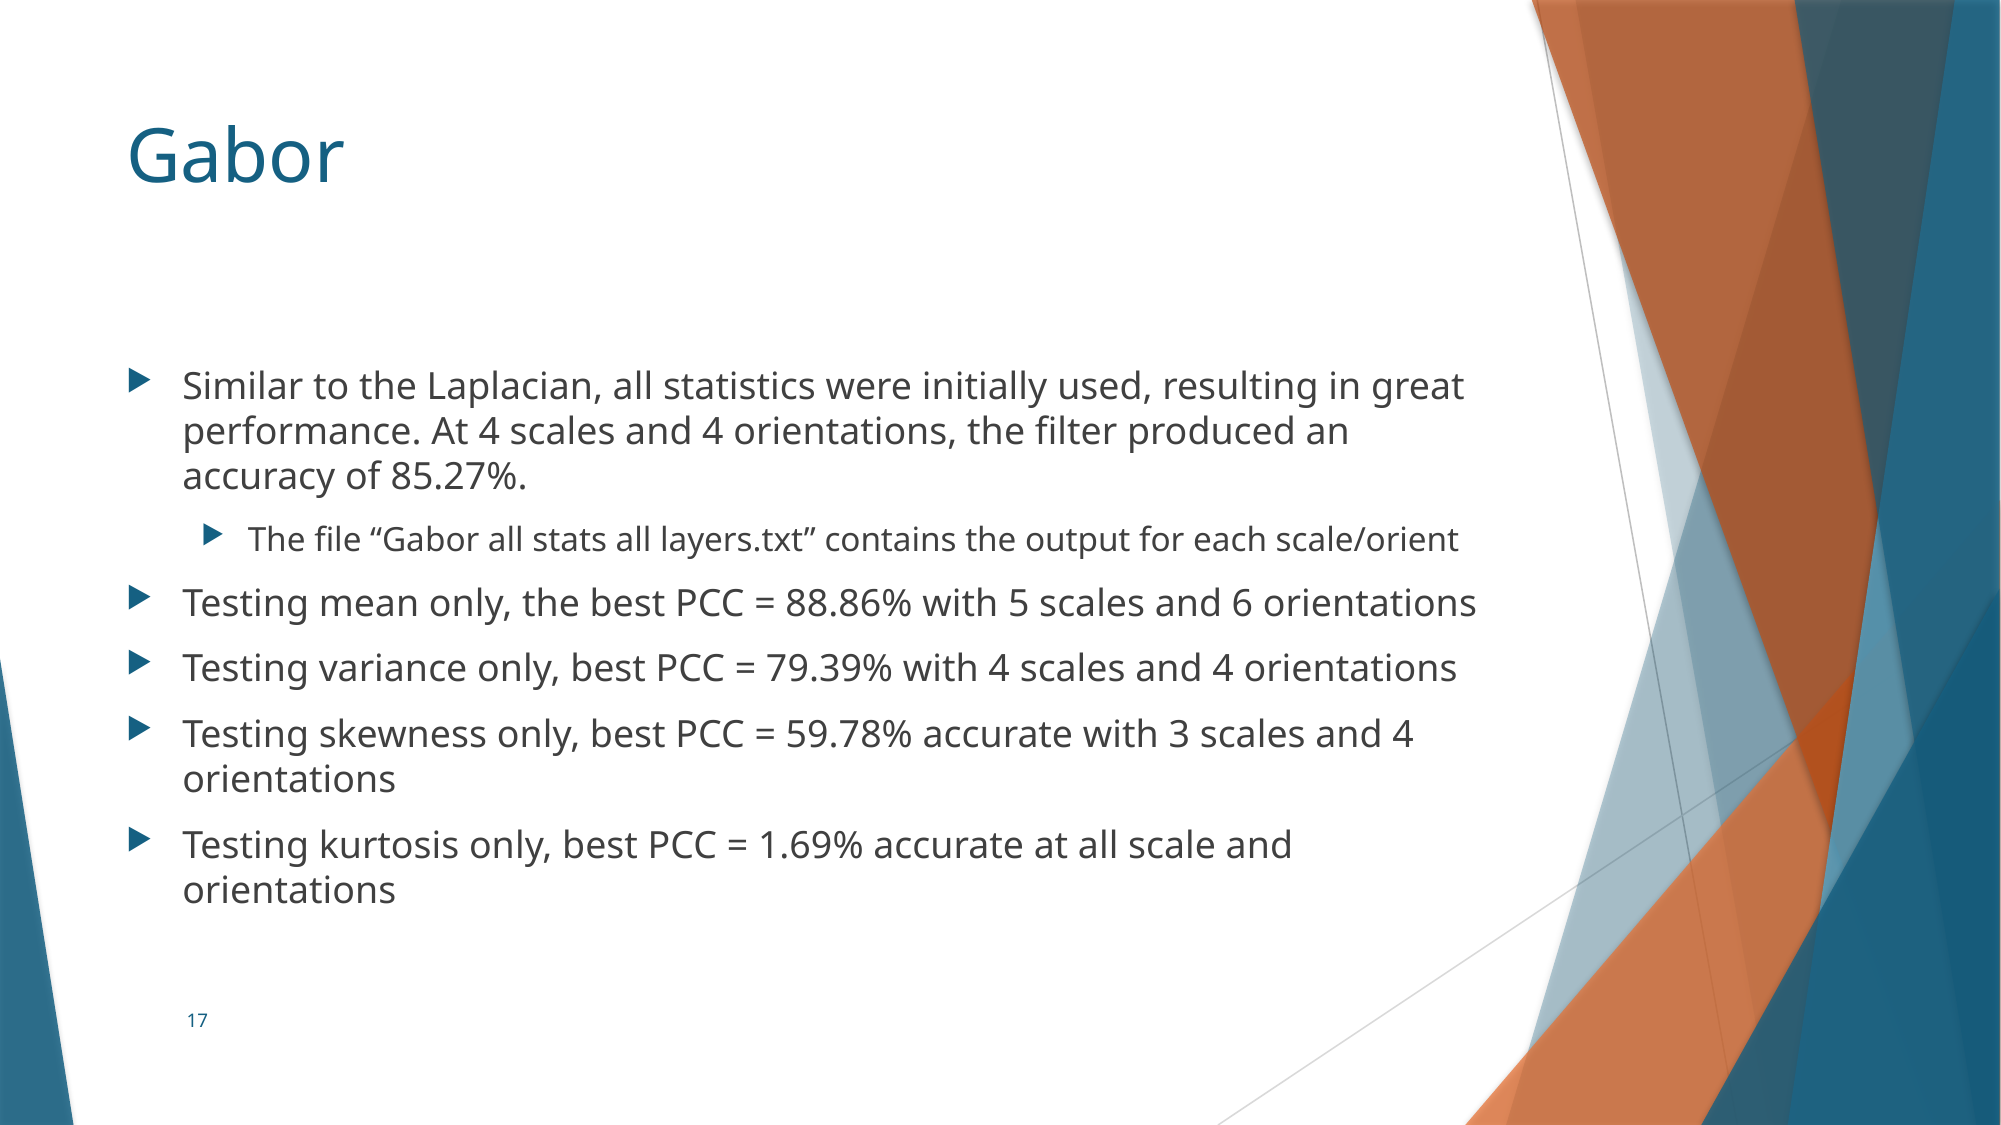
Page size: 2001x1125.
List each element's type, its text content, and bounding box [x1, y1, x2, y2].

list Similar to the Laplacian, all statistics were initially used, resulting in great performance. At 4 scales and 4 orientations, the filter produced an accuracy of 85.27%. The file “Gabor all stats all layers.txt” contains the output for each scale/orient Testing mean only, the best PCC = 88.86% with 5 scales and 6 orientations Testing variance only, best PCC = 79.39% with 4 scales and 4 orientations Testing skewness only, best PCC = 59.78% accurate with 3 scales and 4 orientations Testing kurtosis only, best PCC = 1.69% accurate at all scale and orientations [111, 354, 1522, 992]
title Gabor [111, 99, 1522, 317]
slide_number 17 [111, 991, 224, 1051]
